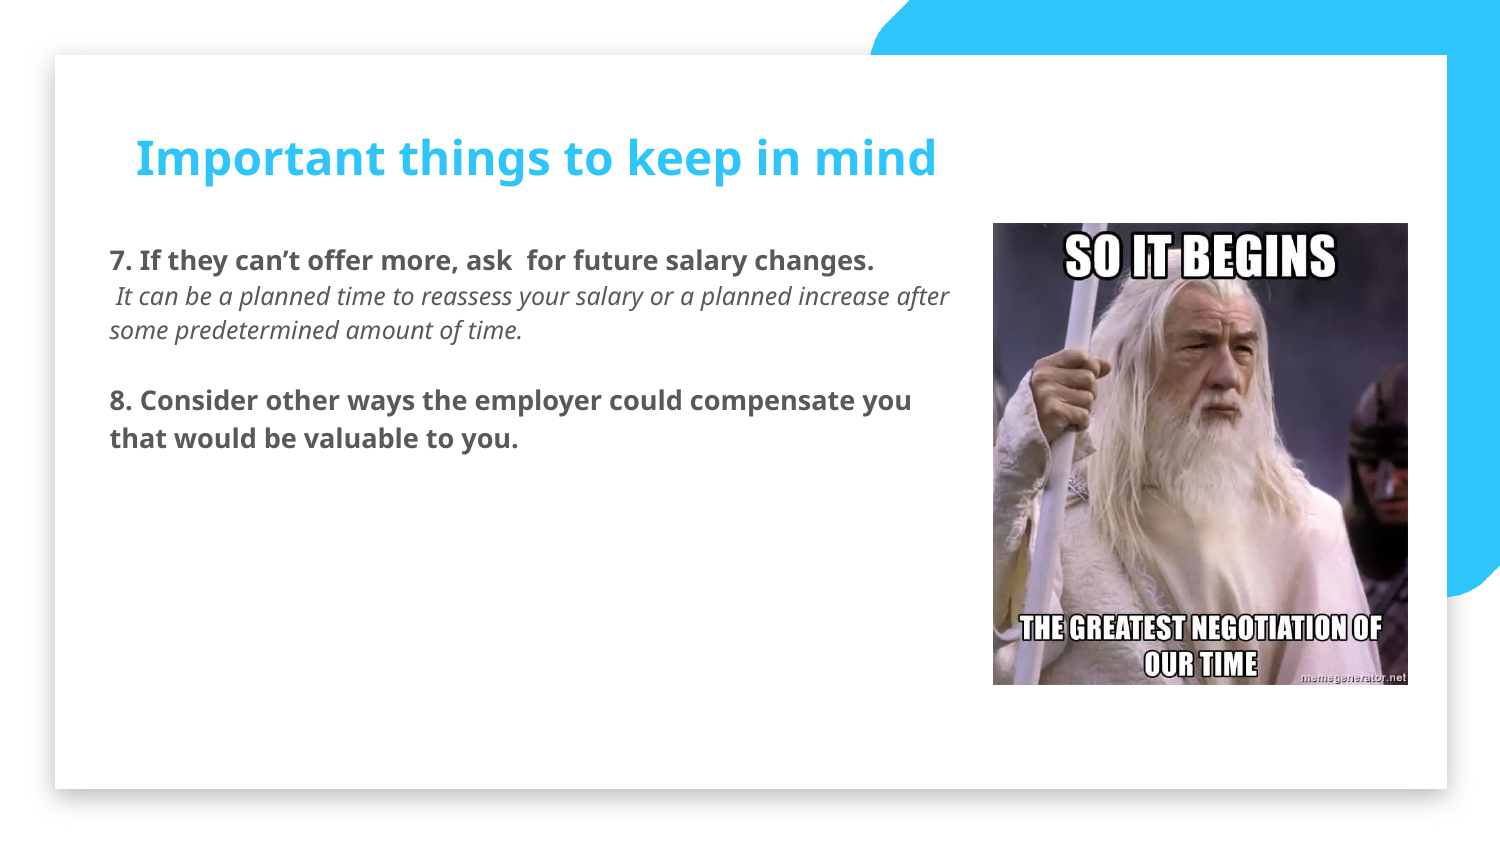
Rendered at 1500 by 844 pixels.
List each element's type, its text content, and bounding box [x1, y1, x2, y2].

text_box 7. If they can’t offer more, ask for future salary changes. It can be a planned time to reassess your salary or a planned increase after some predetermined amount of time. 8. Consider other ways the employer could compensate you that would be valuable to you. [94, 223, 972, 469]
text_box Important things to keep in mind [121, 112, 1334, 194]
picture [0, 0, 1500, 844]
